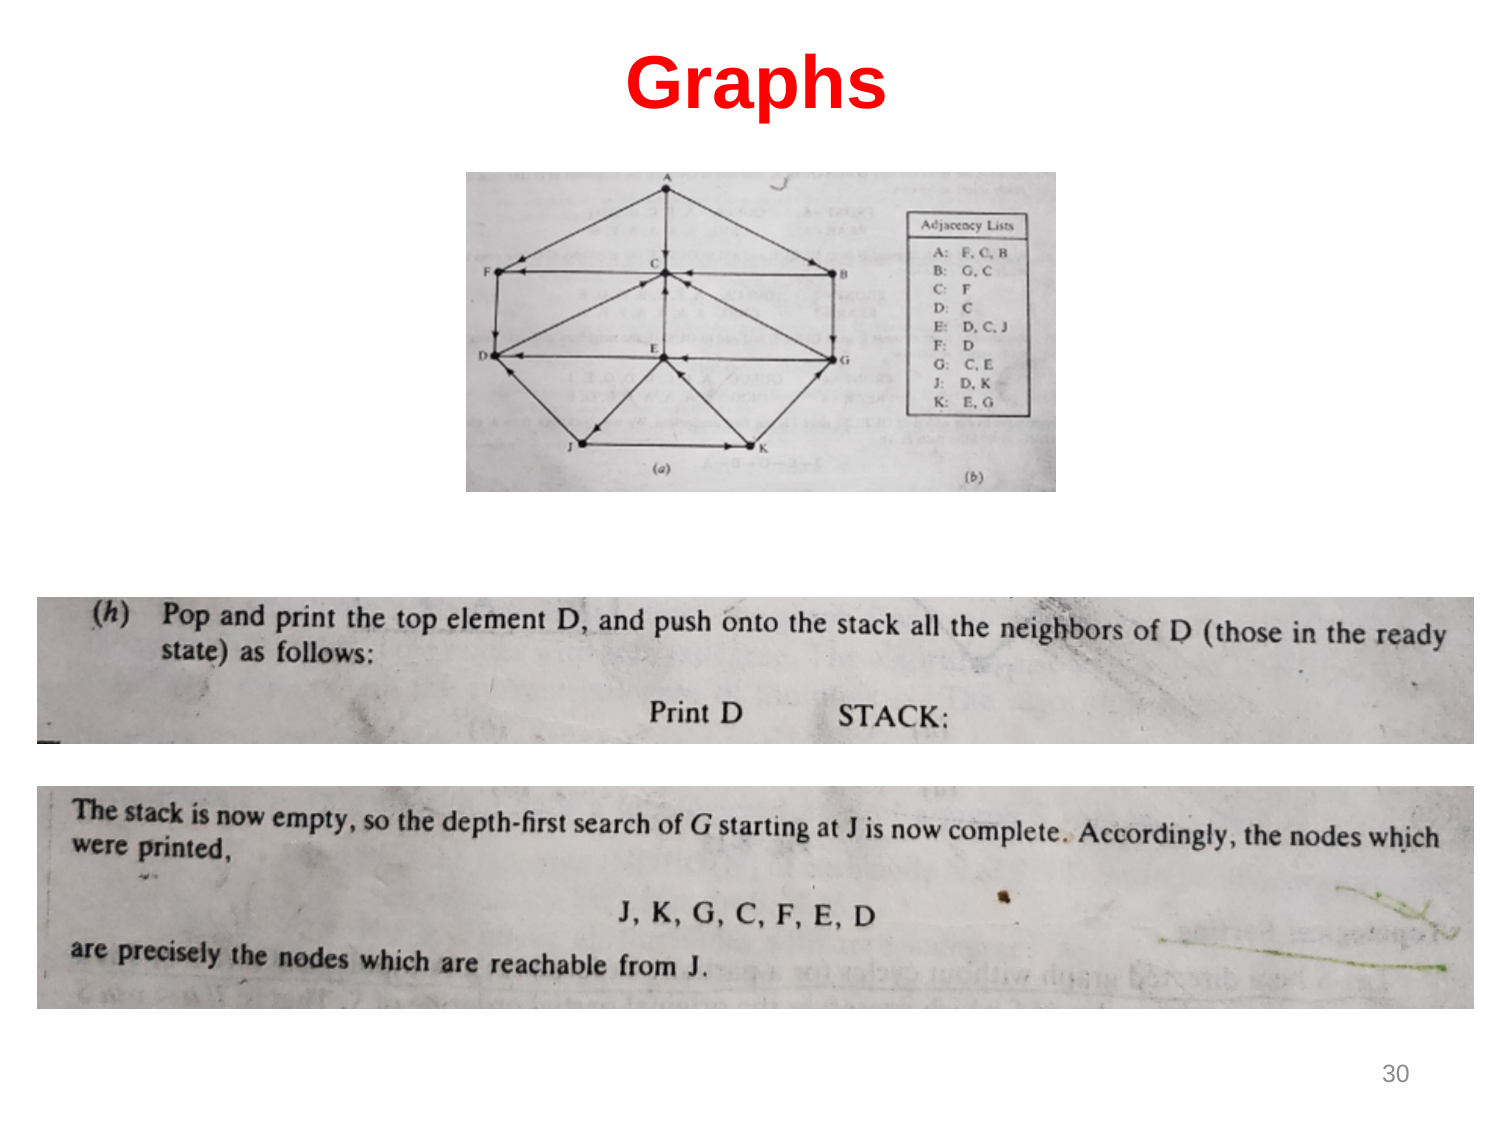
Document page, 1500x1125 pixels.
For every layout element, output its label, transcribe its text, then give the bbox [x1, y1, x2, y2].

title Graphs [64, 19, 1449, 138]
picture [36, 786, 1474, 1009]
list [466, 172, 1056, 492]
picture [36, 597, 1474, 744]
slide_number 30 [1074, 1042, 1425, 1103]
